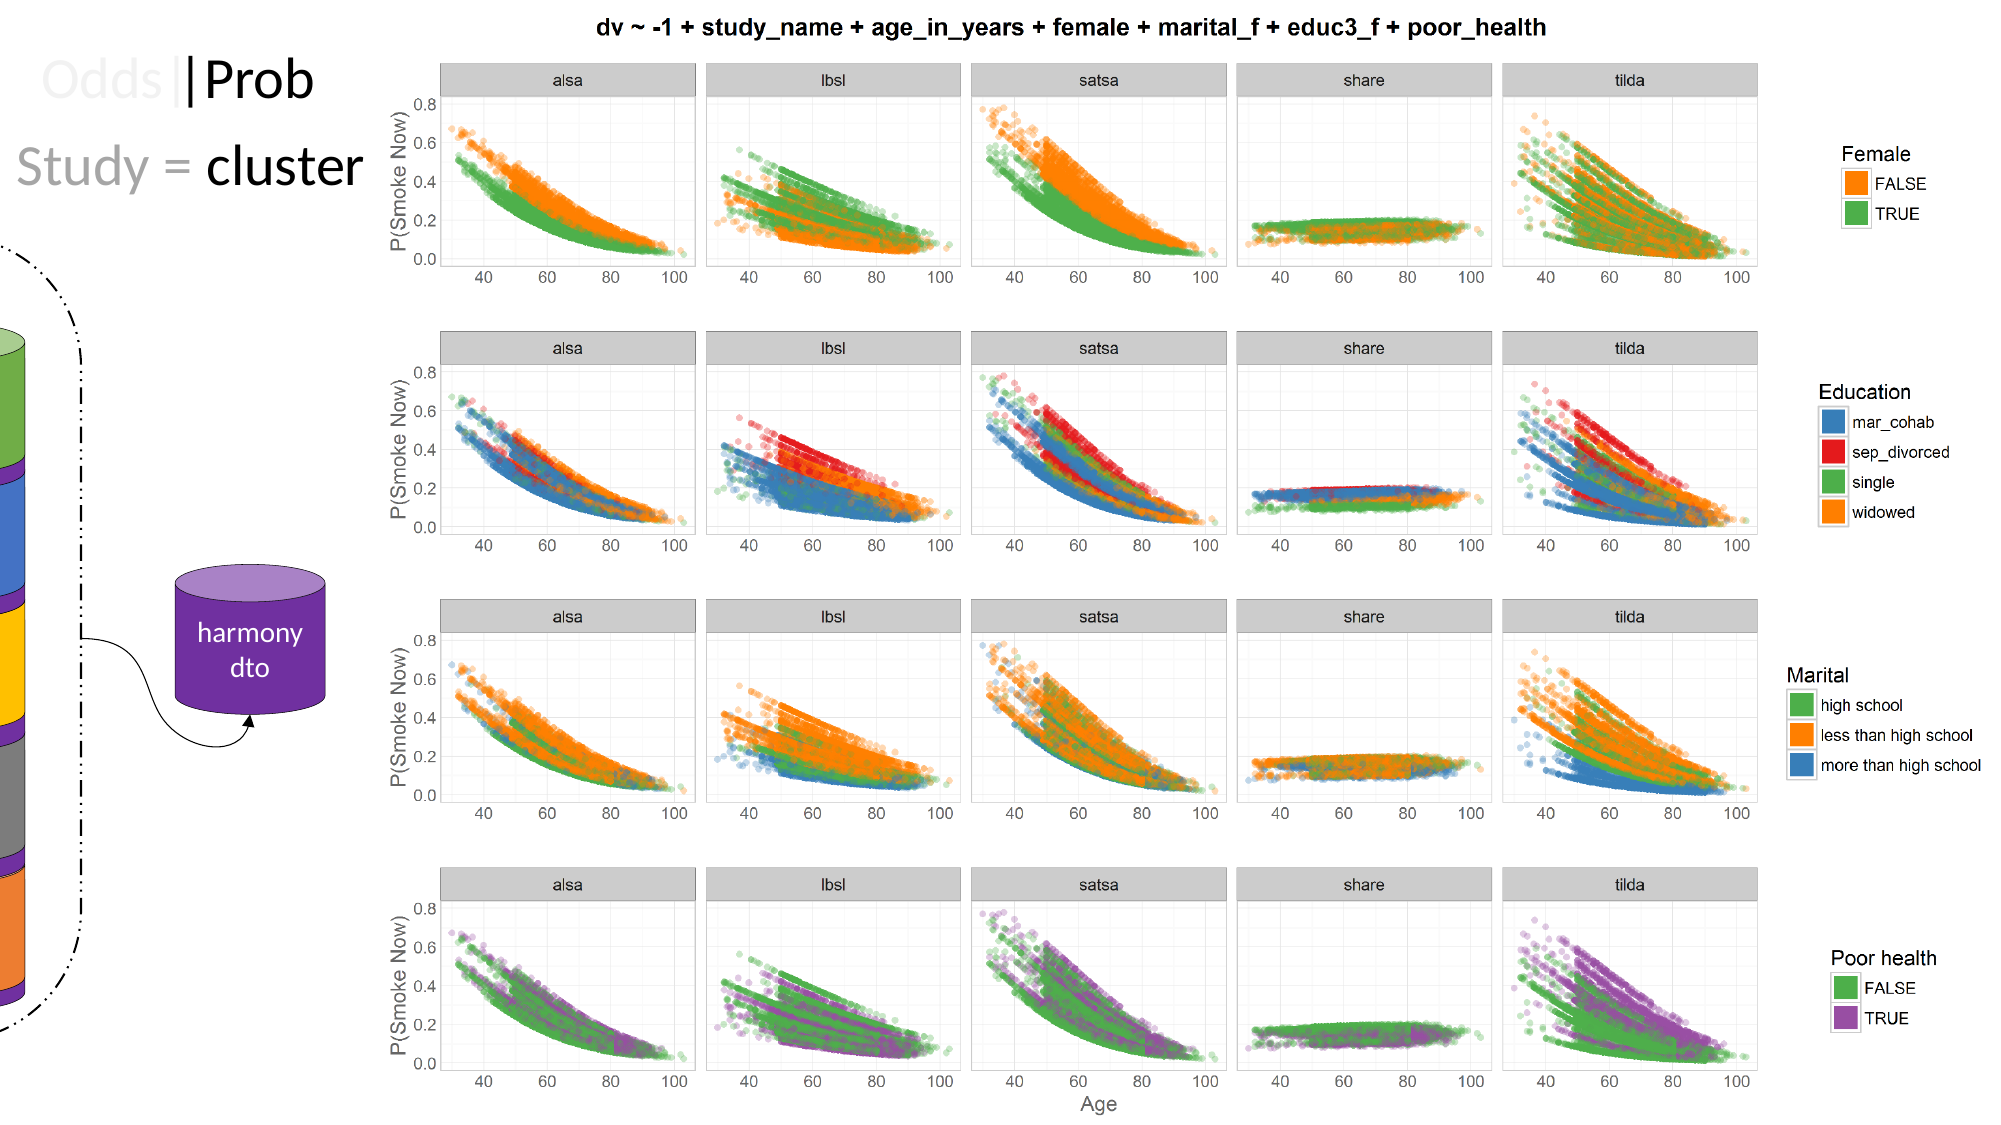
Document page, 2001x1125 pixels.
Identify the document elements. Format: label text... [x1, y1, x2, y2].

picture [374, 0, 2000, 1125]
text_box dto [0, 236, 76, 321]
text_box [0, 321, 83, 1033]
text_box TARGET: (1) bmi: measure of physique bmi = weight_kg / height_m ^ 2 bmi = weight_lb * 703 / height_in ^ 2 [177, 566, 323, 600]
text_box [0, 119, 382, 206]
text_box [24, 32, 331, 119]
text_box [0, 323, 25, 1011]
text_box harmony dto [174, 563, 327, 716]
